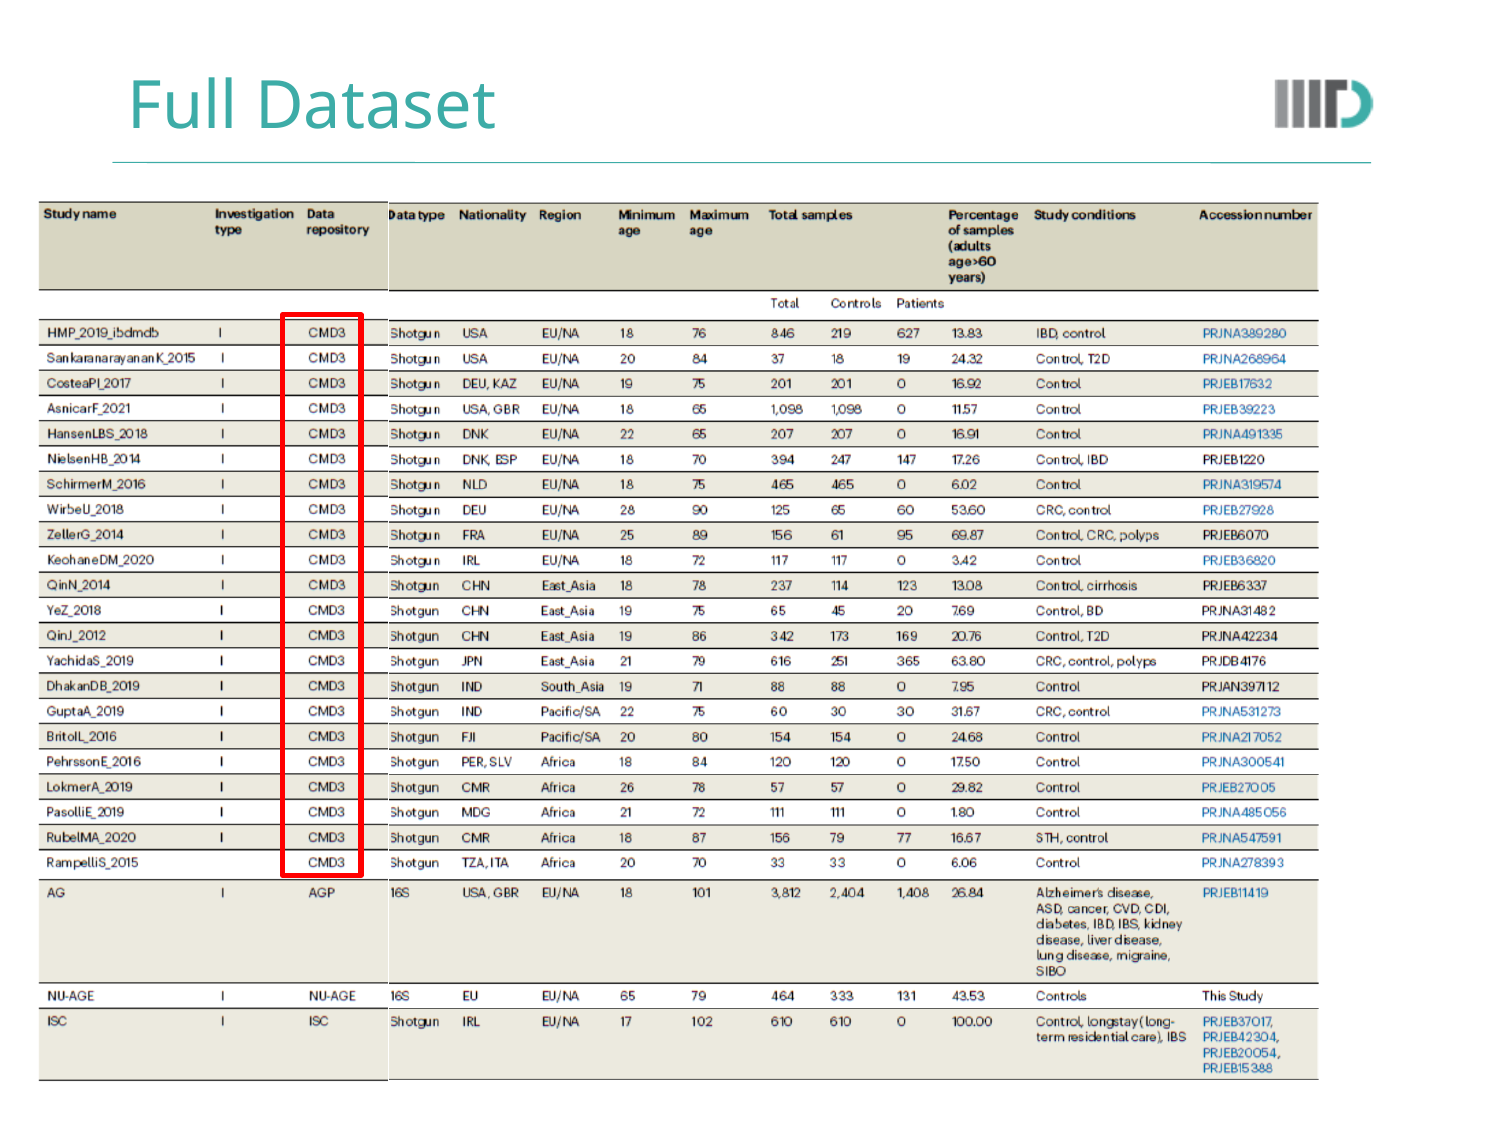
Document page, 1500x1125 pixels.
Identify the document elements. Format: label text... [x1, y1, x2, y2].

picture [0, 170, 1322, 1104]
text_box [282, 314, 362, 468]
title Full Dataset [112, 52, 1236, 163]
picture [1256, 67, 1388, 141]
text_box [282, 819, 362, 877]
